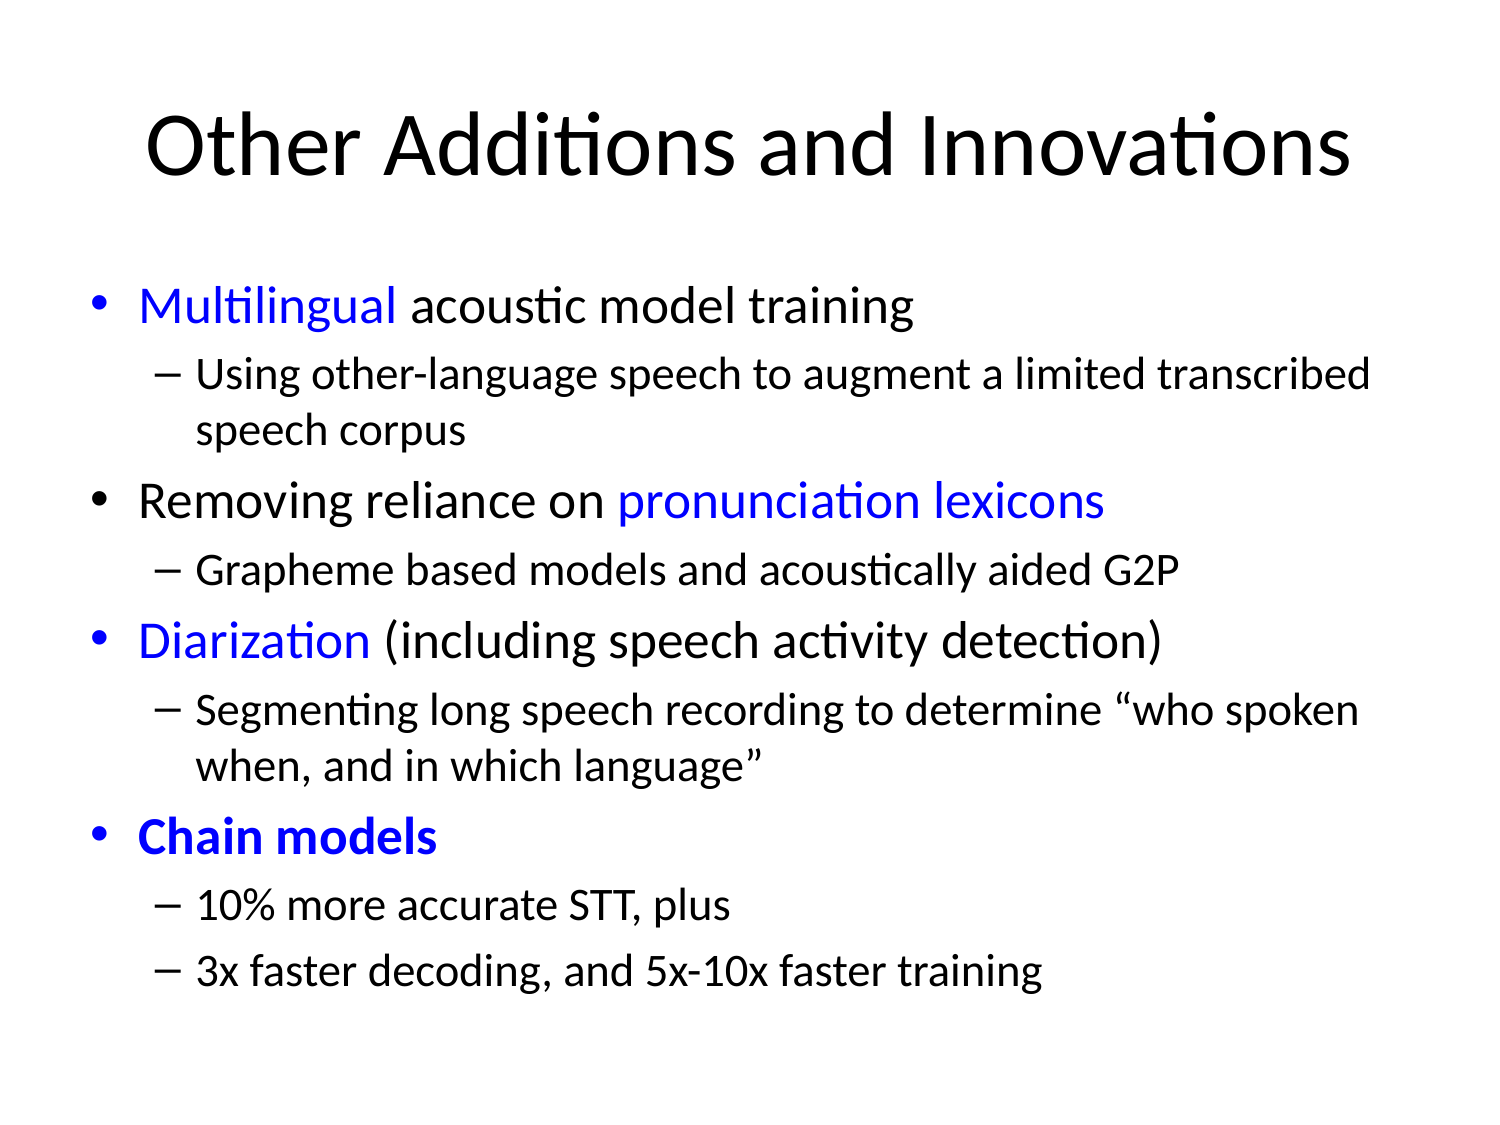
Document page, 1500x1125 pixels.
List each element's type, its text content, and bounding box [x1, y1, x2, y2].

title Other Additions and Innovations [75, 45, 1425, 233]
list Multilingual acoustic model training Using other-language speech to augment a limited transcribed speech corpus Removing reliance on pronunciation lexicons Grapheme based models and acoustically aided G2P Diarization (including speech activity detection) Segmenting long speech recording to determine “who spoken when, and in which language” Chain models 10% more accurate STT, plus 3x faster decoding, and 5x-10x faster training [75, 262, 1425, 1005]
